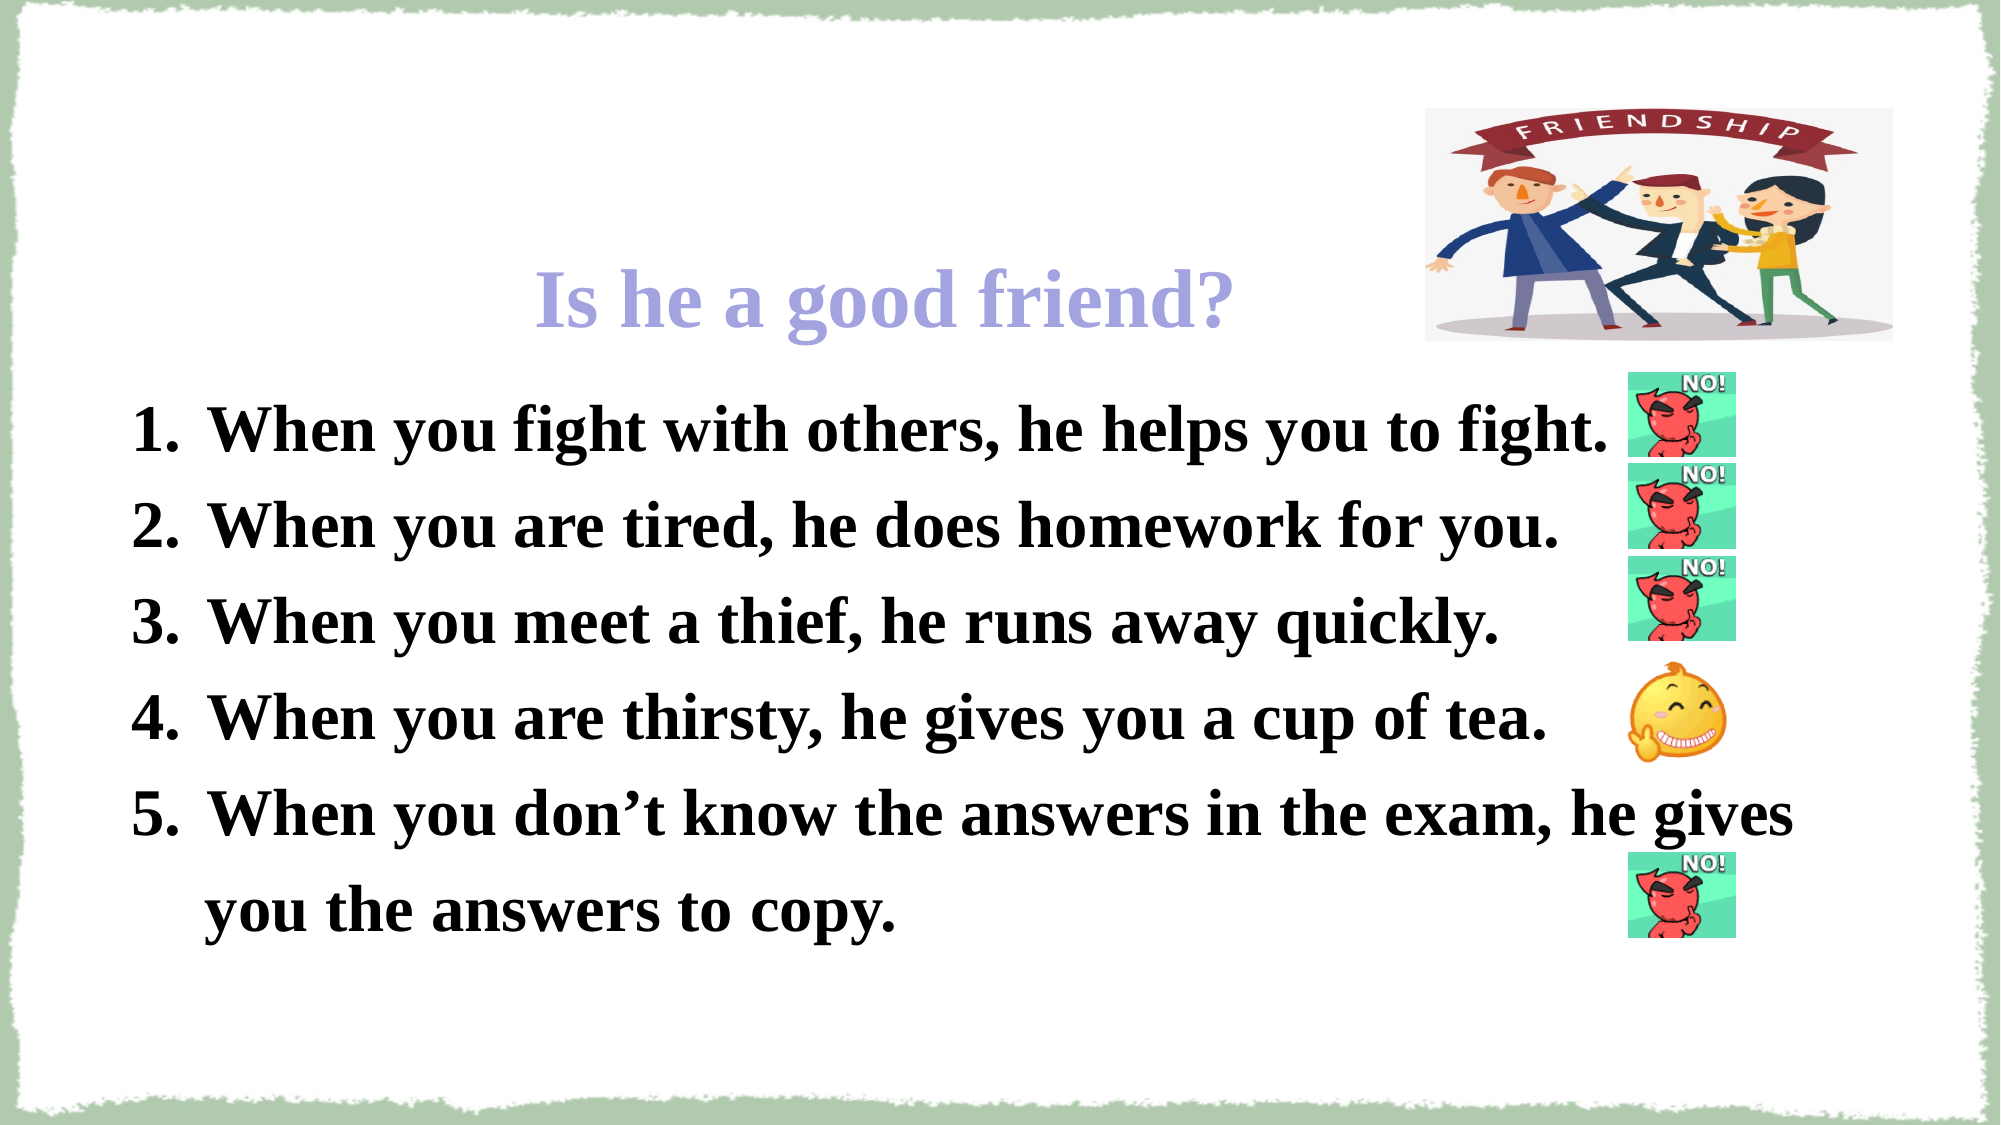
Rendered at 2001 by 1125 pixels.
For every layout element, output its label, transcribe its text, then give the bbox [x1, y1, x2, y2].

text_box Is he a good friend? [519, 216, 1254, 352]
picture [0, 0, 2001, 1125]
text_box When you fight with others, he helps you to fight. When you are tired, he does homework for you. When you meet a thief, he runs away quickly. When you are thirsty, he gives you a cup of tea. When you don’t know the answers in the exam, he gives you the answers to copy. [116, 361, 1957, 952]
